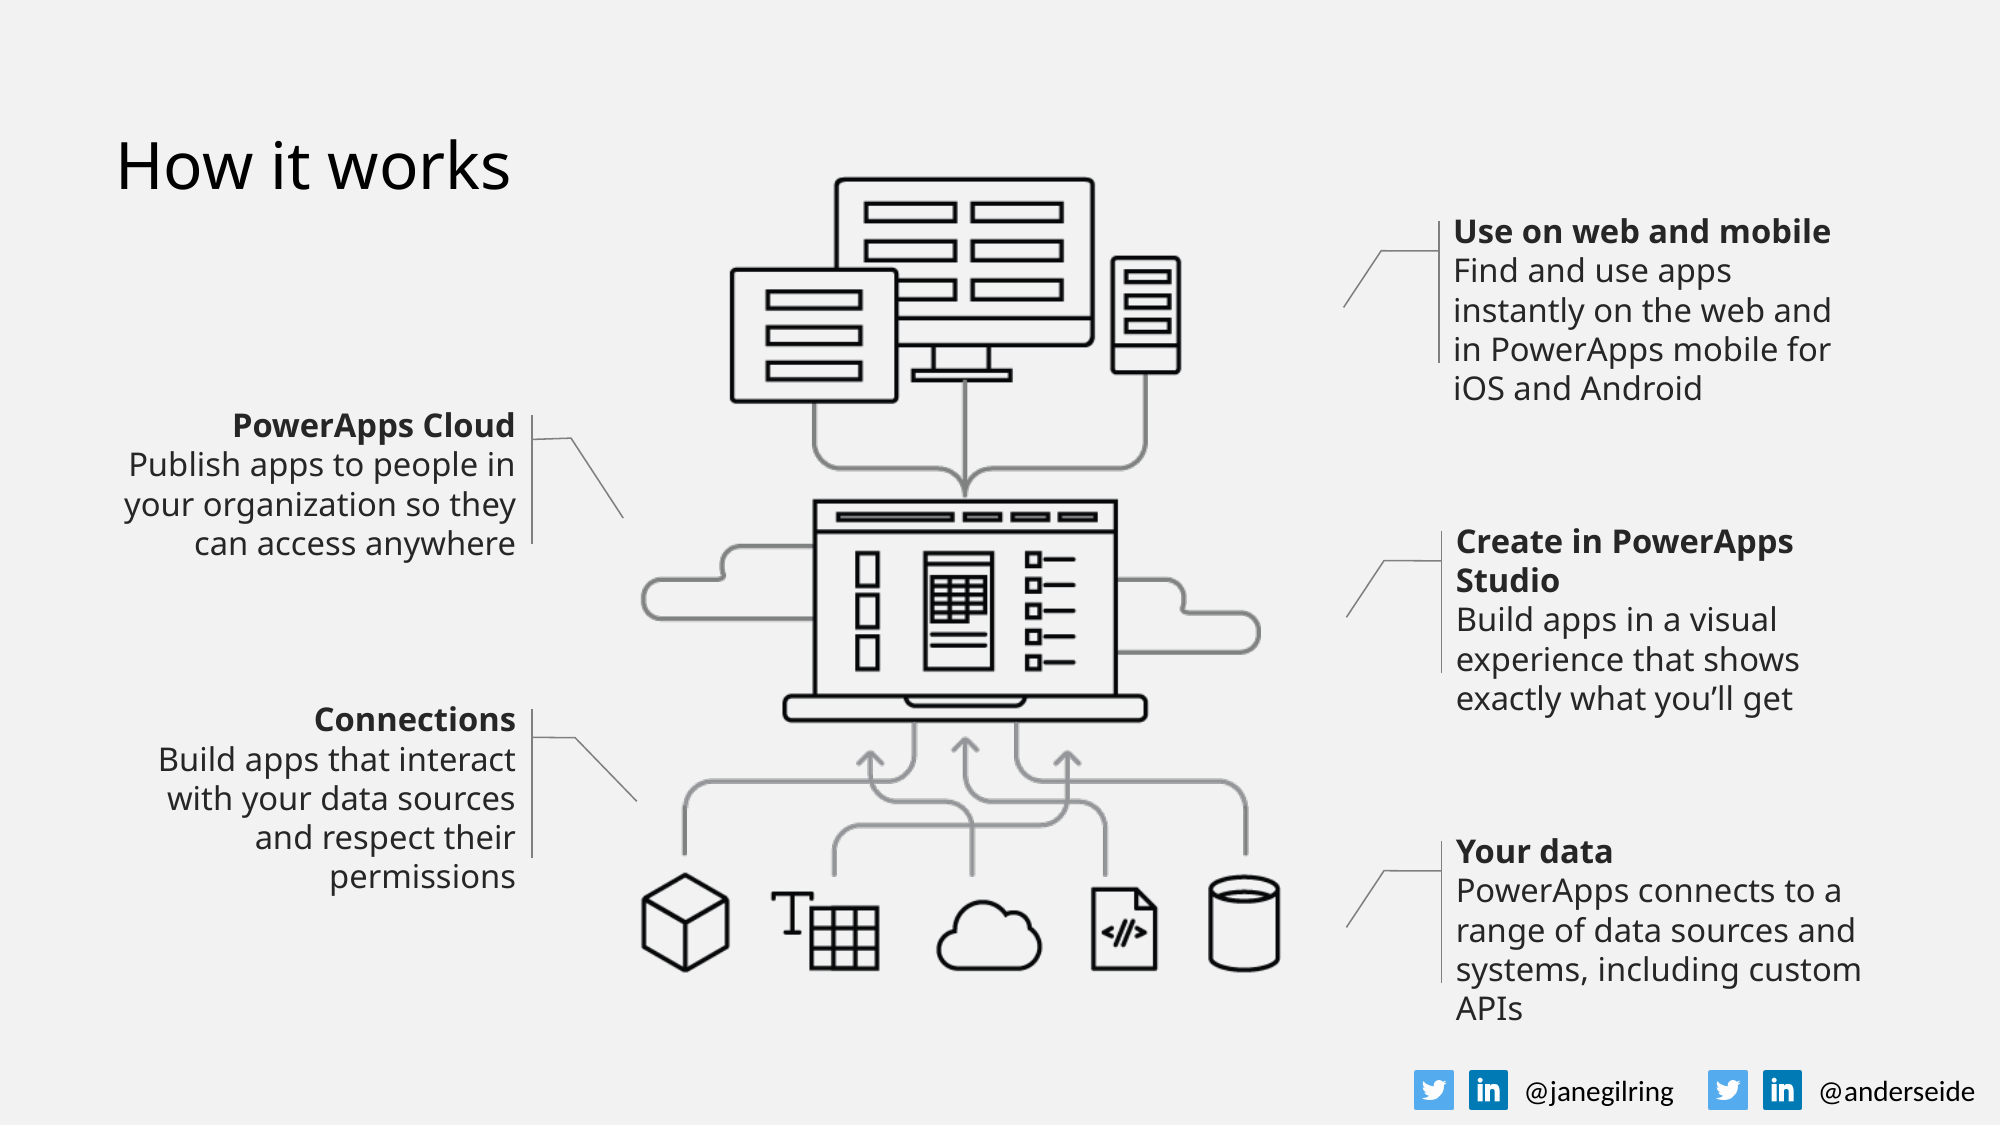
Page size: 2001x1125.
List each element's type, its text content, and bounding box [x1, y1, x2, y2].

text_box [130, 691, 531, 865]
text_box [1441, 823, 1920, 997]
text_box How it works [100, 116, 583, 210]
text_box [1414, 1065, 1992, 1116]
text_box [1438, 203, 1883, 377]
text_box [104, 397, 531, 571]
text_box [1441, 513, 1871, 687]
picture [583, 109, 1356, 1026]
